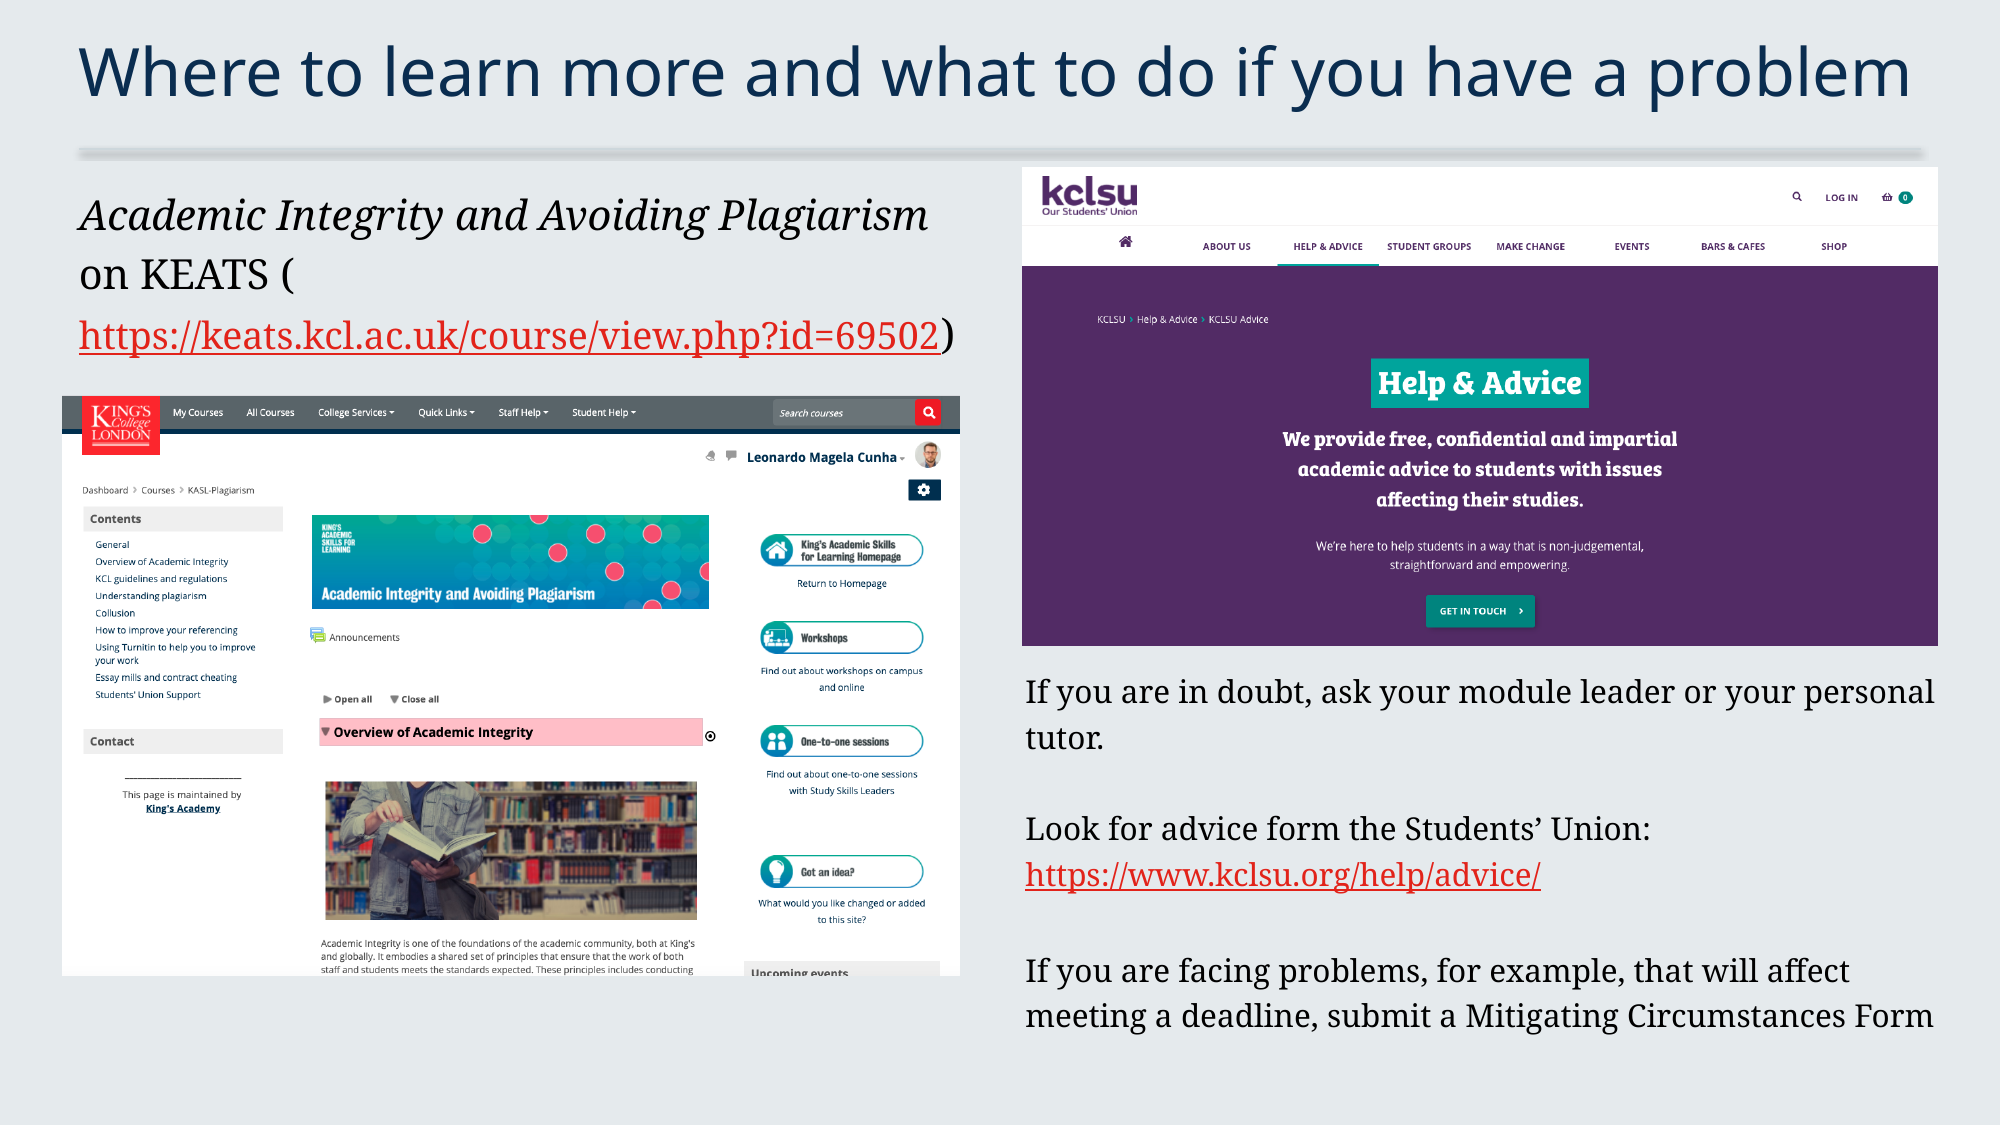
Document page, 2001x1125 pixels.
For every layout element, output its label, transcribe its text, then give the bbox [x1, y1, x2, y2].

list Academic Integrity and Avoiding Plagiarism on KEATS (https://keats.kcl.ac.uk/course/view.php?id=69502) [78, 178, 961, 395]
picture [61, 394, 960, 976]
picture [1022, 167, 1938, 646]
title Where to learn more and what to do if you have a problem [78, 29, 1922, 148]
list If you are in doubt, ask your module leader or your personal tutor. Look for advice form the Students’ Union: https://www.kclsu.org/help/advice/ If you are facing problems, for example, that will affect meeting a deadline, submit a Mitigating Circumstances Form [1025, 664, 1938, 1079]
